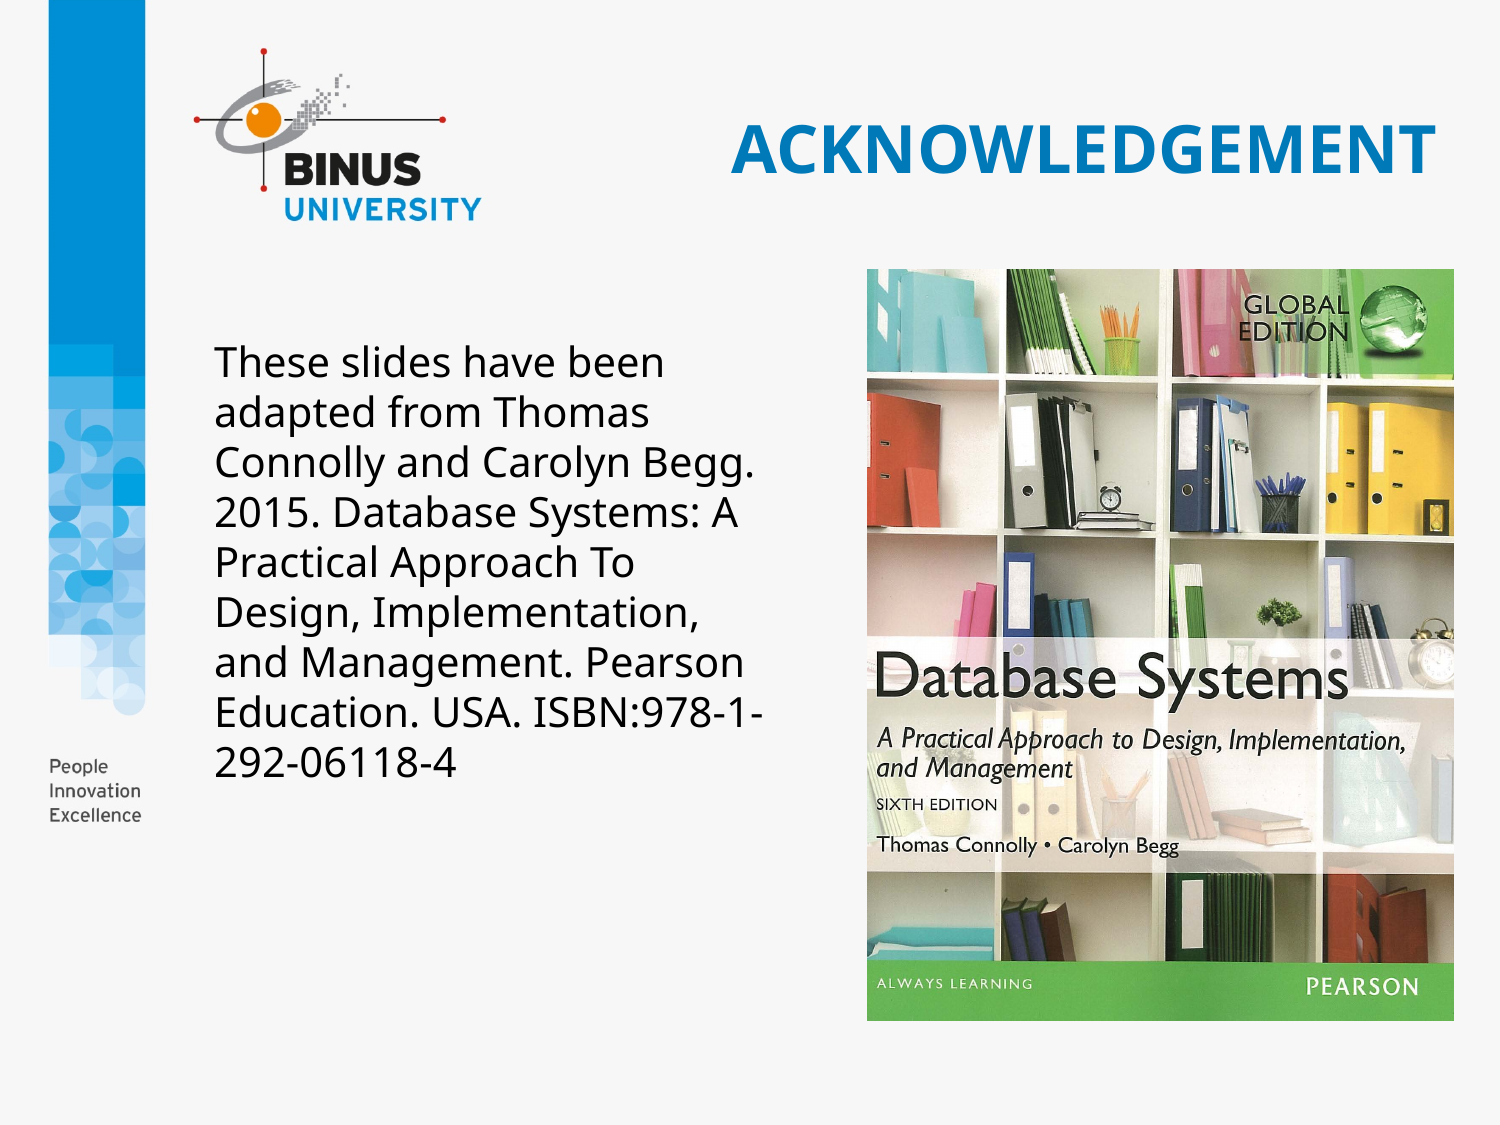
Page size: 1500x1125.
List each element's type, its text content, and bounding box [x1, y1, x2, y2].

picture [0, 0, 1500, 1022]
title ACKNOWLEDGEMENT [331, 82, 1454, 212]
list These slides have been adapted from Thomas Connolly and Carolyn Begg. 2015. Database Systems: A Practical Approach To Design, Implementation, and Management. Pearson Education. USA. ISBN:978-1-292-06118-4 [199, 328, 797, 827]
